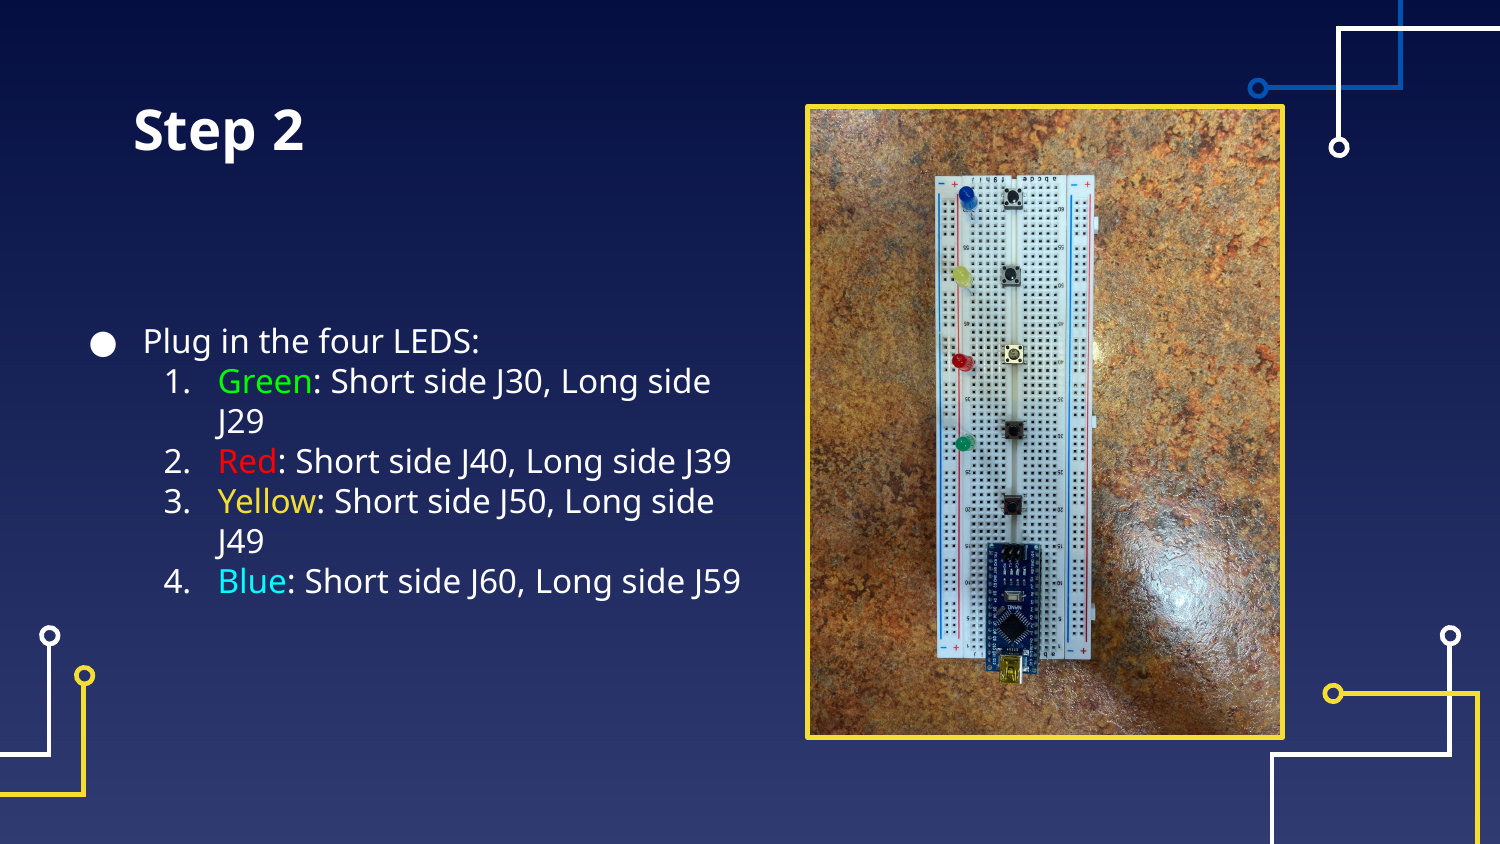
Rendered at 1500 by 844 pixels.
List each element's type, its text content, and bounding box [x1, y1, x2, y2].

text_box Plug in the four LEDS: Green: Short side J30, Long side J29 Red: Short side J40, Long side J39 Yellow: Short side J50, Long side J49 Blue: Short side J60, Long side J59 [52, 305, 767, 616]
picture [809, 108, 1281, 736]
title Step 2 [118, 88, 1382, 167]
